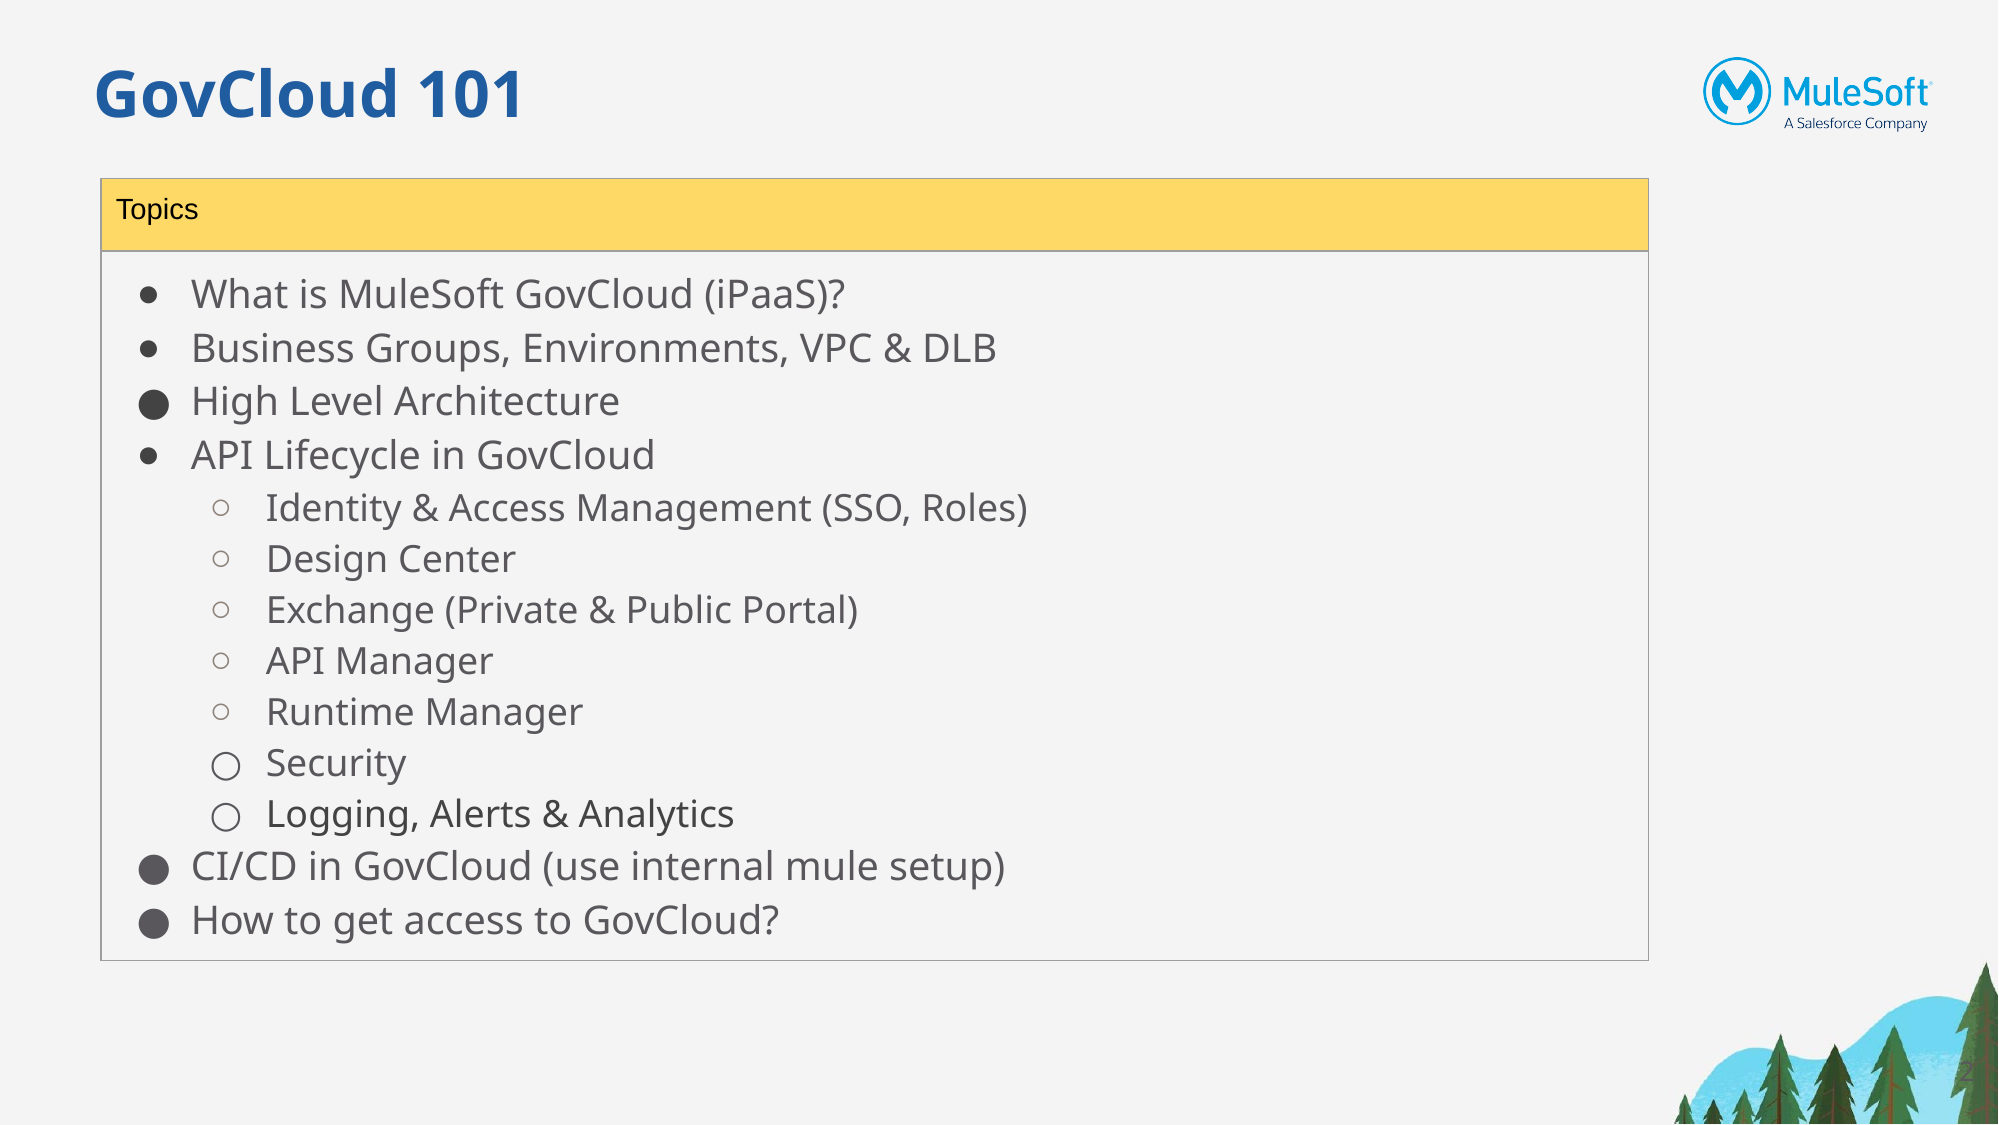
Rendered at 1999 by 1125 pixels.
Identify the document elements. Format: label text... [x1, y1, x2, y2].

slide_number ‹#› [1869, 1038, 1990, 1125]
title GovCloud 101 [93, 0, 1905, 133]
table_header Topics [102, 179, 1648, 250]
picture [1, 0, 1998, 1124]
table_cell What is MuleSoft GovCloud (iPaaS)? Business Groups, Environments, VPC & DLB High Level Architecture API Lifecycle in GovCloud Identity & Access Management (SSO, Roles) Design Center Exchange (Private & Public Portal) API Manager Runtime Manager Security Logging, Alerts & Analytics CI/CD in GovCloud (use internal mule setup) How to get access to GovCloud? [102, 252, 1648, 960]
